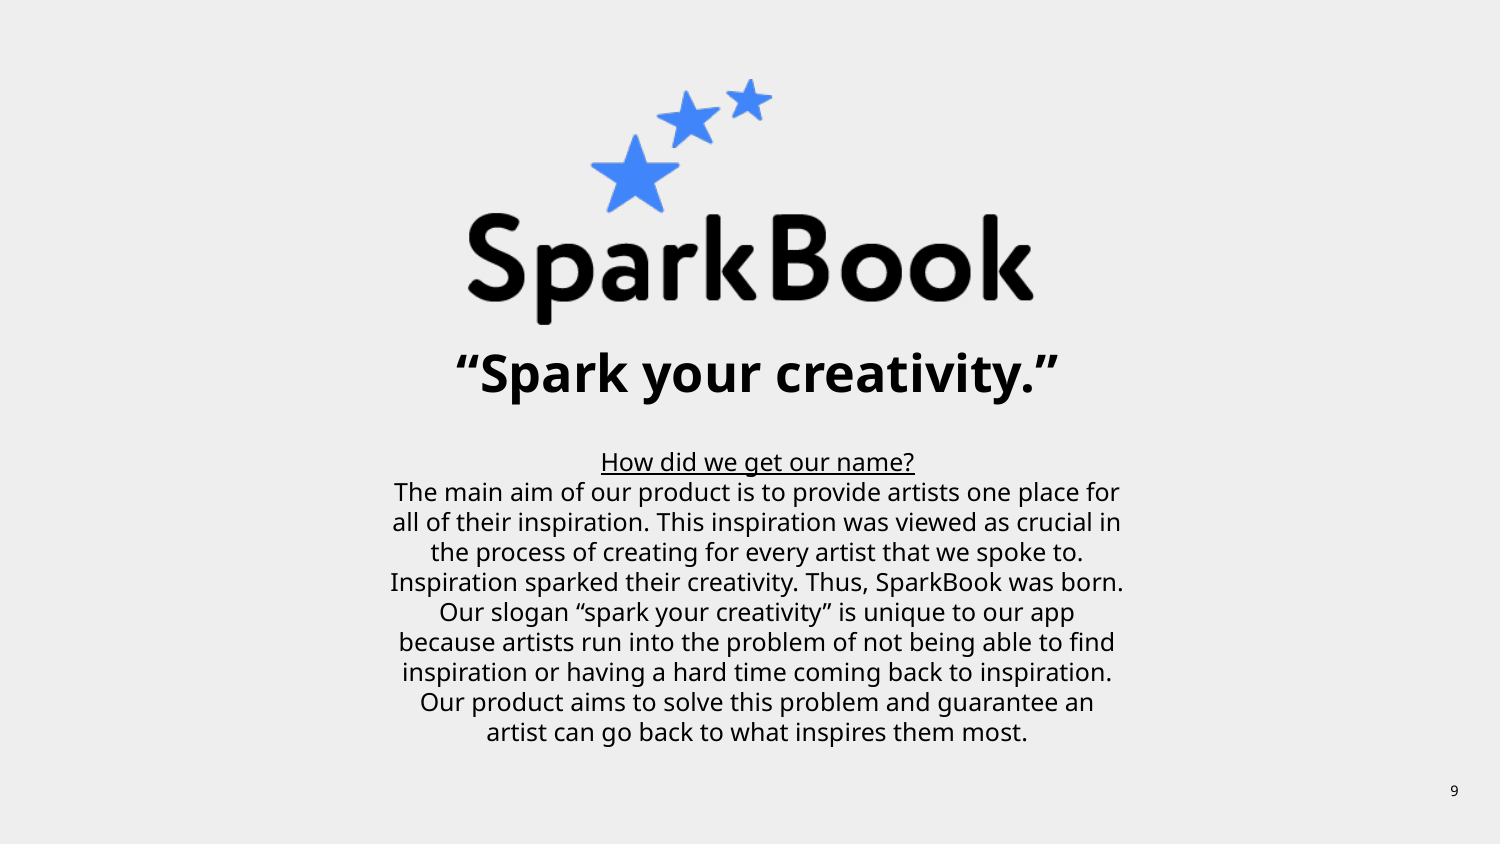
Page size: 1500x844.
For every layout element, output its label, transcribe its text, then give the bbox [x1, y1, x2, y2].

text_box “Spark your creativity.” [401, 325, 1114, 418]
picture [461, 78, 1038, 342]
text_box How did we get our name? The main aim of our product is to provide artists one place for all of their inspiration. This inspiration was viewed as crucial in the process of creating for every artist that we spoke to. Inspiration sparked their creativity. Thus, SparkBook was born. Our slogan “spark your creativity” is unique to our app because artists run into the problem of not being able to find inspiration or having a hard time coming back to inspiration. Our product aims to solve this problem and guarantee an artist can go back to what inspires them most. [373, 431, 1142, 791]
